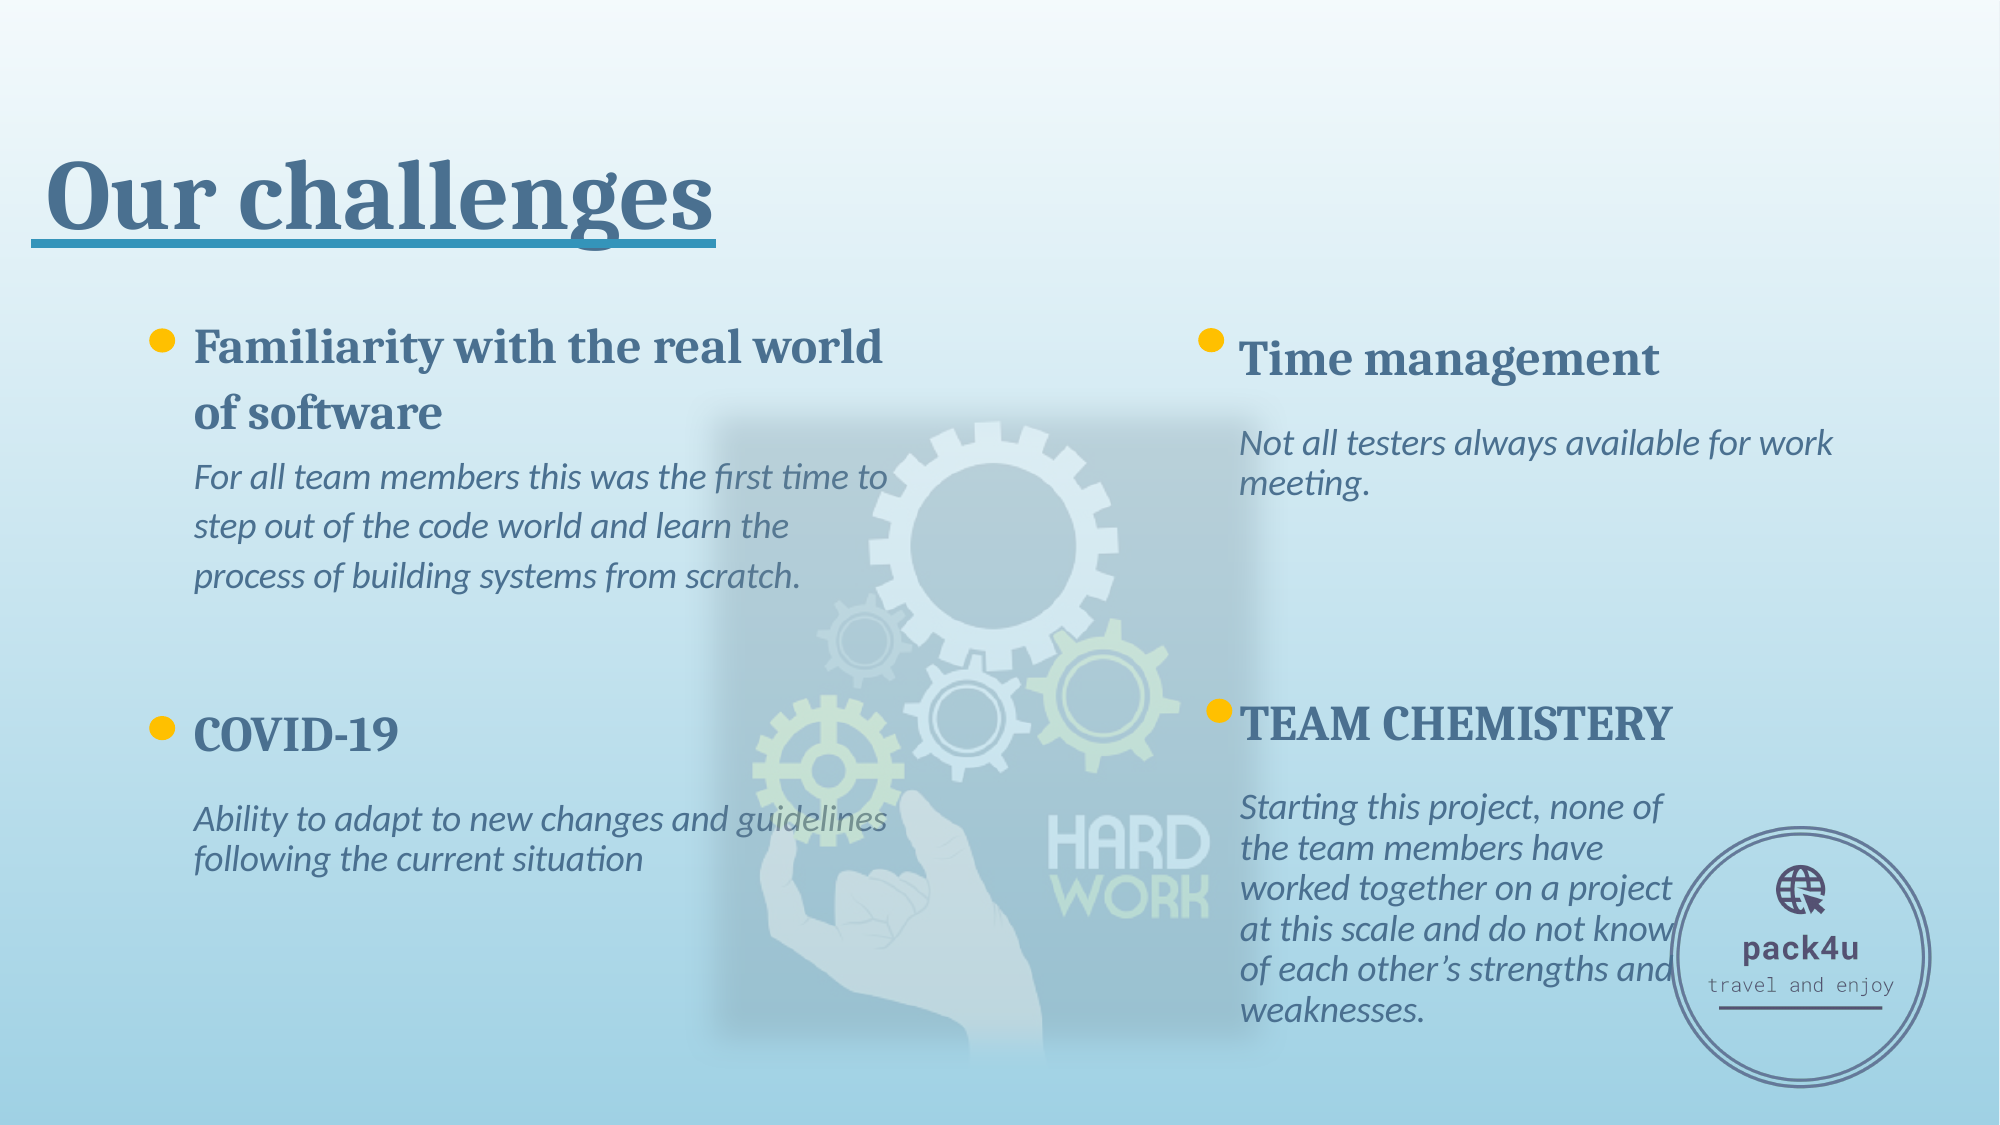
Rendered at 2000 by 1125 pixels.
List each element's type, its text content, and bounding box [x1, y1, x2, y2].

picture [1637, 793, 1964, 1121]
text_box [147, 326, 177, 355]
text_box [1196, 326, 1226, 354]
title Our challenges [31, 42, 776, 257]
picture [680, 383, 1292, 1073]
text_box Familiarity with the real world of software For all team members this was the first time to step out of the code world and learn the process of building systems from scratch. [178, 299, 918, 614]
text_box TEAM CHEMISTERY Starting this project, none of the team members have worked together on a project at this scale and do not know of each other’s strengths and weaknesses. [1225, 676, 1697, 1104]
text_box COVID-19 Ability to adapt to new changes and guidelines following the current situation [178, 687, 680, 923]
text_box Time management Not all testers always available for work meeting. [1224, 299, 1950, 571]
text_box [147, 714, 177, 742]
